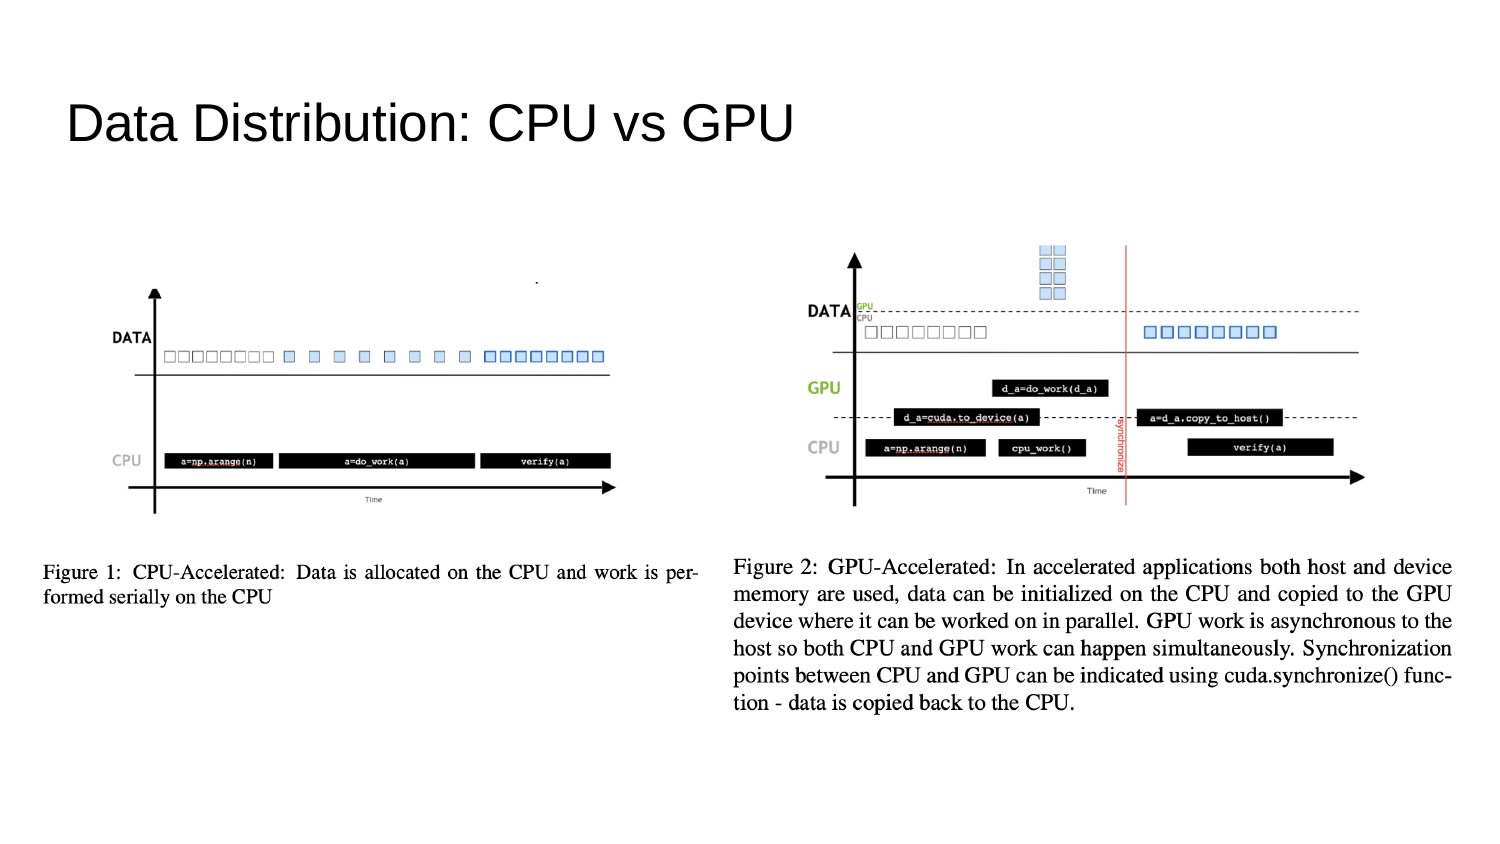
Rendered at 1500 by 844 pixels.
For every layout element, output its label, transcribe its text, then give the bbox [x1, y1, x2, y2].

picture [30, 231, 1469, 721]
title Data Distribution: CPU vs GPU [51, 72, 1449, 167]
